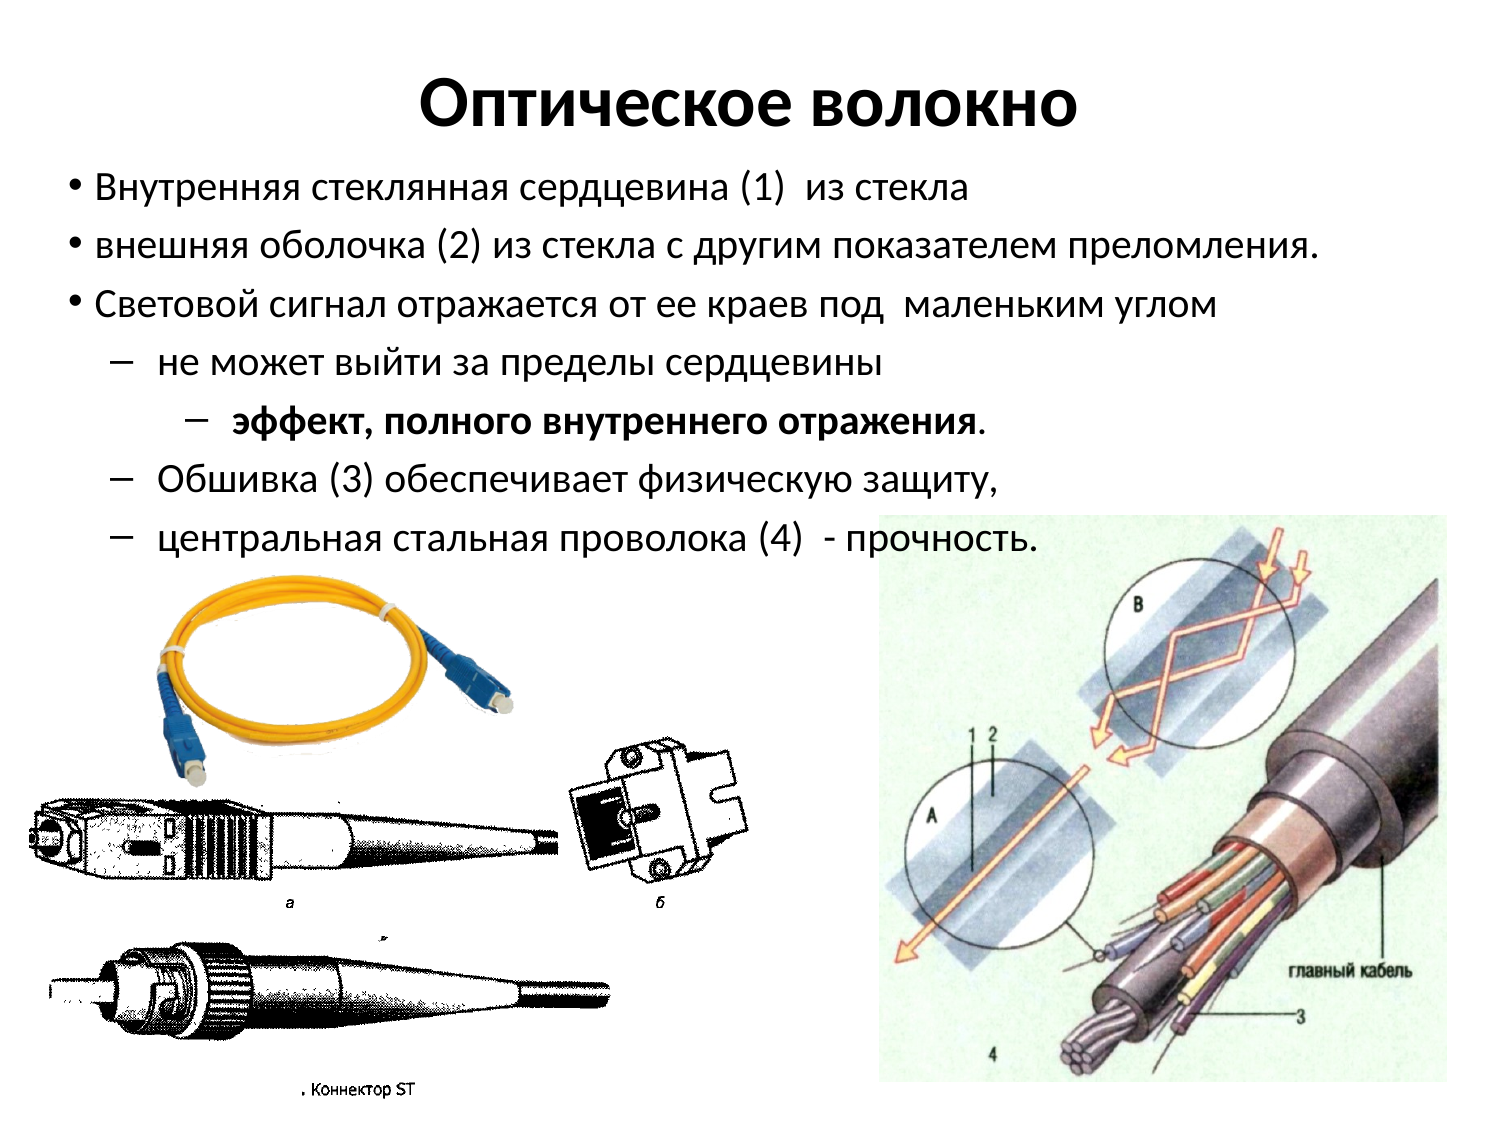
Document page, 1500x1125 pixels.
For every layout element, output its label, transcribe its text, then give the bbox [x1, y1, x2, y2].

picture [879, 514, 1447, 1082]
picture [0, 562, 801, 1120]
list Внутренняя стеклянная сердцевина (1) из стекла внешняя оболочка (2) из стекла с другим показателем преломления. Световой сигнал отражается от ее краев под маленьким углом не может выйти за пределы сердцевины эффект, полного внутреннего отражения. Обшивка (3) обеспечивает физическую защиту, центральная стальная проволока (4) - прочность. [53, 151, 1471, 1061]
title Оптическое волокно [75, 45, 1425, 149]
